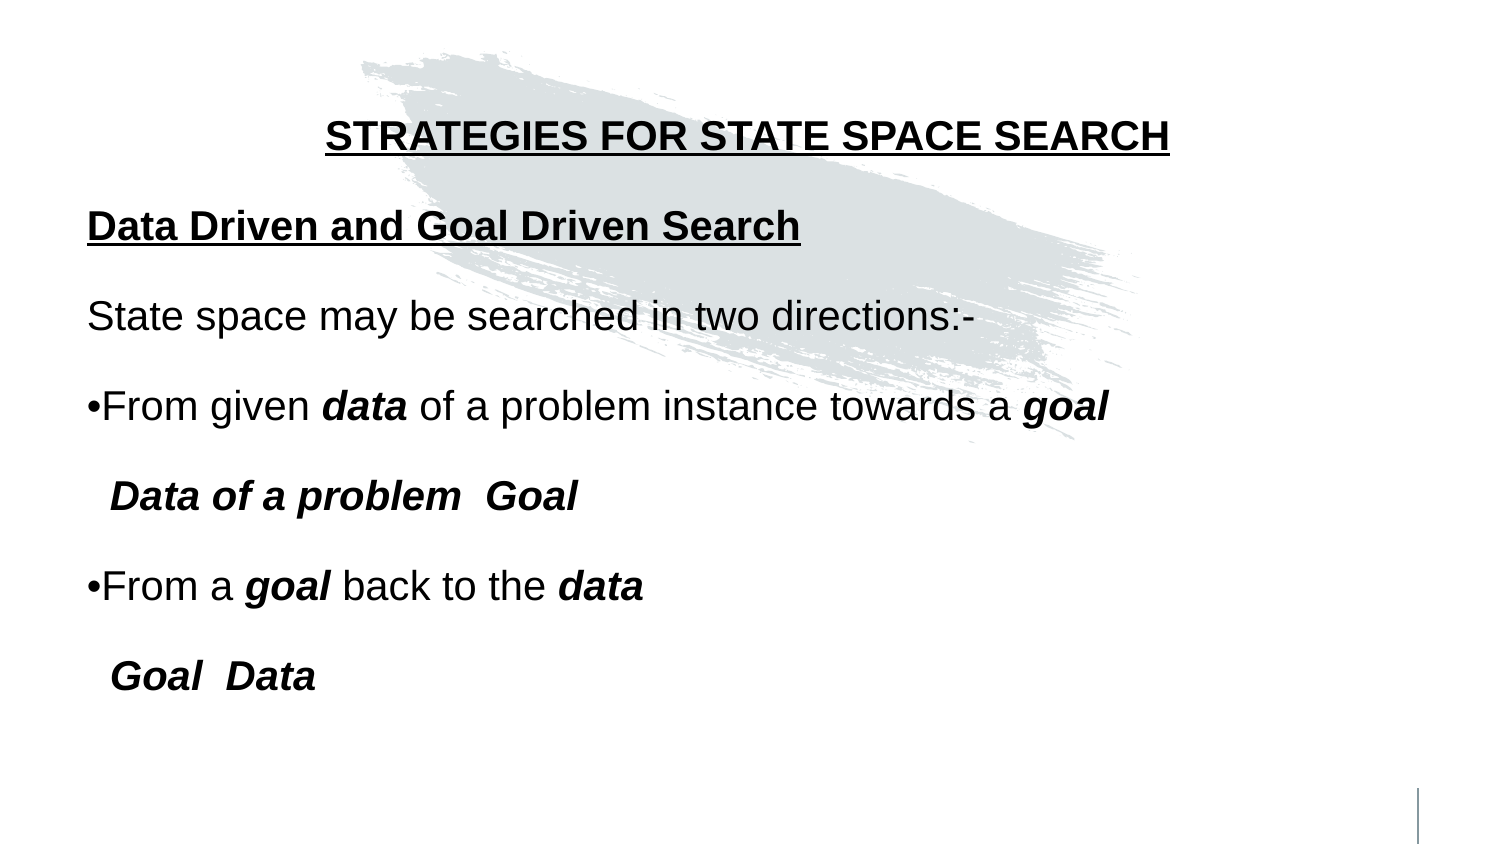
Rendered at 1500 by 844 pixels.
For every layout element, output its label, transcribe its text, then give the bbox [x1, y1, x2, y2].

list STRATEGIES FOR STATE SPACE SEARCH Data Driven and Goal Driven Search State space may be searched in two directions:- •From given data of a problem instance towards a goal Data of a problem Goal •From a goal back to the data Goal Data [79, 83, 1417, 752]
